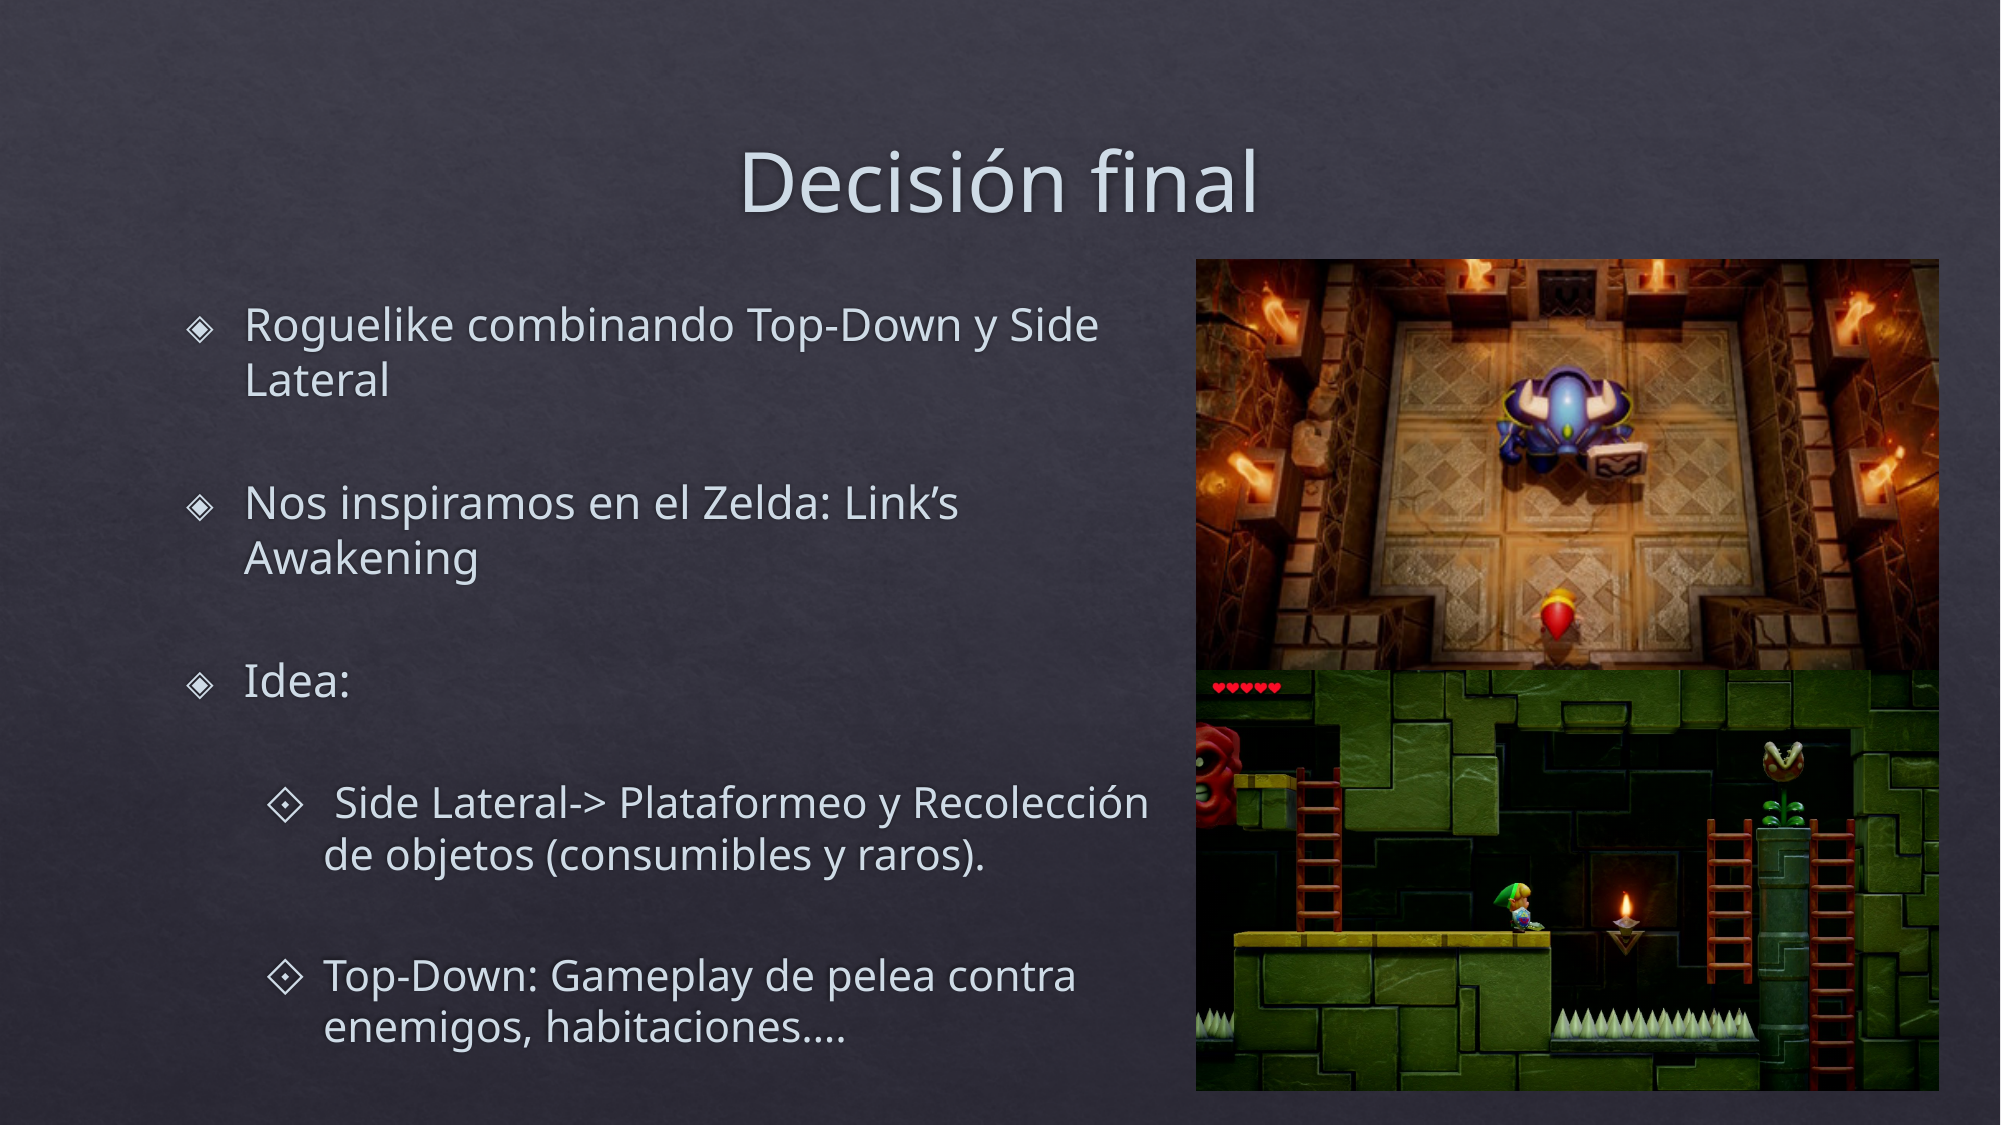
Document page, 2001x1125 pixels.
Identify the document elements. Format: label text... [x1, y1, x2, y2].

picture [0, 0, 2001, 1125]
list Roguelike combinando Top-Down y Side Lateral Nos inspiramos en el Zelda: Link’s Awakening Idea: Side Lateral-> Plataformeo y Recolección de objetos (consumibles y raros). Top-Down: Gameplay de pelea contra enemigos, habitaciones…. [149, 288, 1191, 1068]
title Decisión final [149, 99, 1849, 260]
